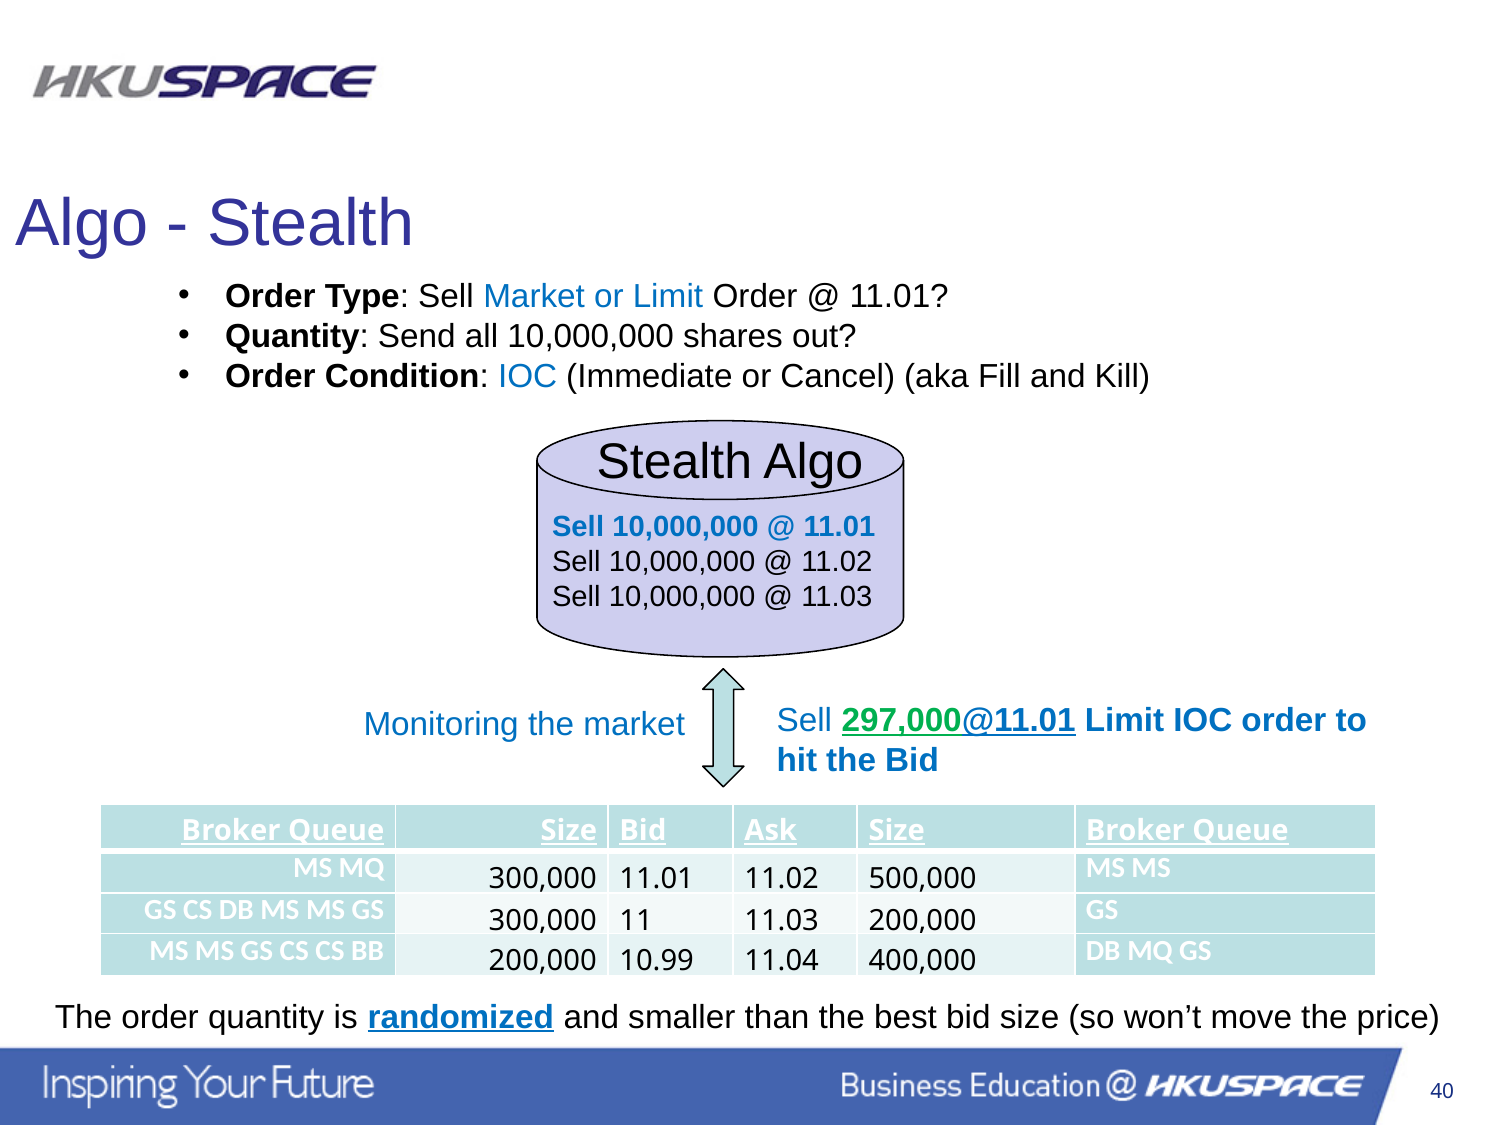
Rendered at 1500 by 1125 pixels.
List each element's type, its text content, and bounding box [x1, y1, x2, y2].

table_header Size [858, 805, 1074, 848]
table_header Broker Queue [1076, 805, 1375, 848]
table_cell 300,000 [396, 854, 607, 892]
text_box Monitoring the market [348, 694, 701, 749]
table_cell MS MQ [101, 854, 395, 892]
table_cell MS MS [1076, 854, 1375, 892]
picture [0, 0, 1500, 1125]
table_cell 400,000 [858, 934, 1074, 975]
table_header Size [396, 805, 607, 848]
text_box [536, 420, 904, 658]
table_cell 11.02 [734, 854, 856, 892]
table_cell 10.99 [609, 934, 732, 975]
table_cell 11.03 [734, 894, 856, 933]
text_box [702, 668, 744, 787]
table_cell 11.04 [734, 934, 856, 975]
table_header Bid [609, 805, 732, 848]
table_cell 200,000 [858, 894, 1074, 933]
table_cell DB MQ GS [1076, 934, 1375, 975]
table_cell 11 [609, 894, 732, 933]
text_box Order Type: Sell Market or Limit Order @ 11.01? Quantity: Send all 10,000,000 shares out? Order Condition: IOC (Immediate or Cancel) (aka Fill and Kill) [88, 267, 1412, 402]
table_cell 200,000 [396, 934, 607, 975]
slide_number 40 [1415, 1070, 1499, 1125]
table_cell 300,000 [396, 894, 607, 933]
table_cell GS [1076, 894, 1375, 933]
table_cell MS MS GS CS CS BB [101, 934, 395, 975]
table_cell 500,000 [858, 854, 1074, 892]
table_header Broker Queue [101, 805, 395, 848]
table_cell GS CS DB MS MS GS [101, 894, 395, 933]
text_box The order quantity is randomized and smaller than the best bid size (so won’t move the price) [40, 987, 1466, 1043]
title Algo - Stealth [0, 101, 1325, 266]
table_cell 11.01 [609, 854, 732, 892]
text_box Sell 297,000@11.01 Limit IOC order to hit the Bid [761, 690, 1408, 786]
table_header Ask [734, 805, 856, 848]
